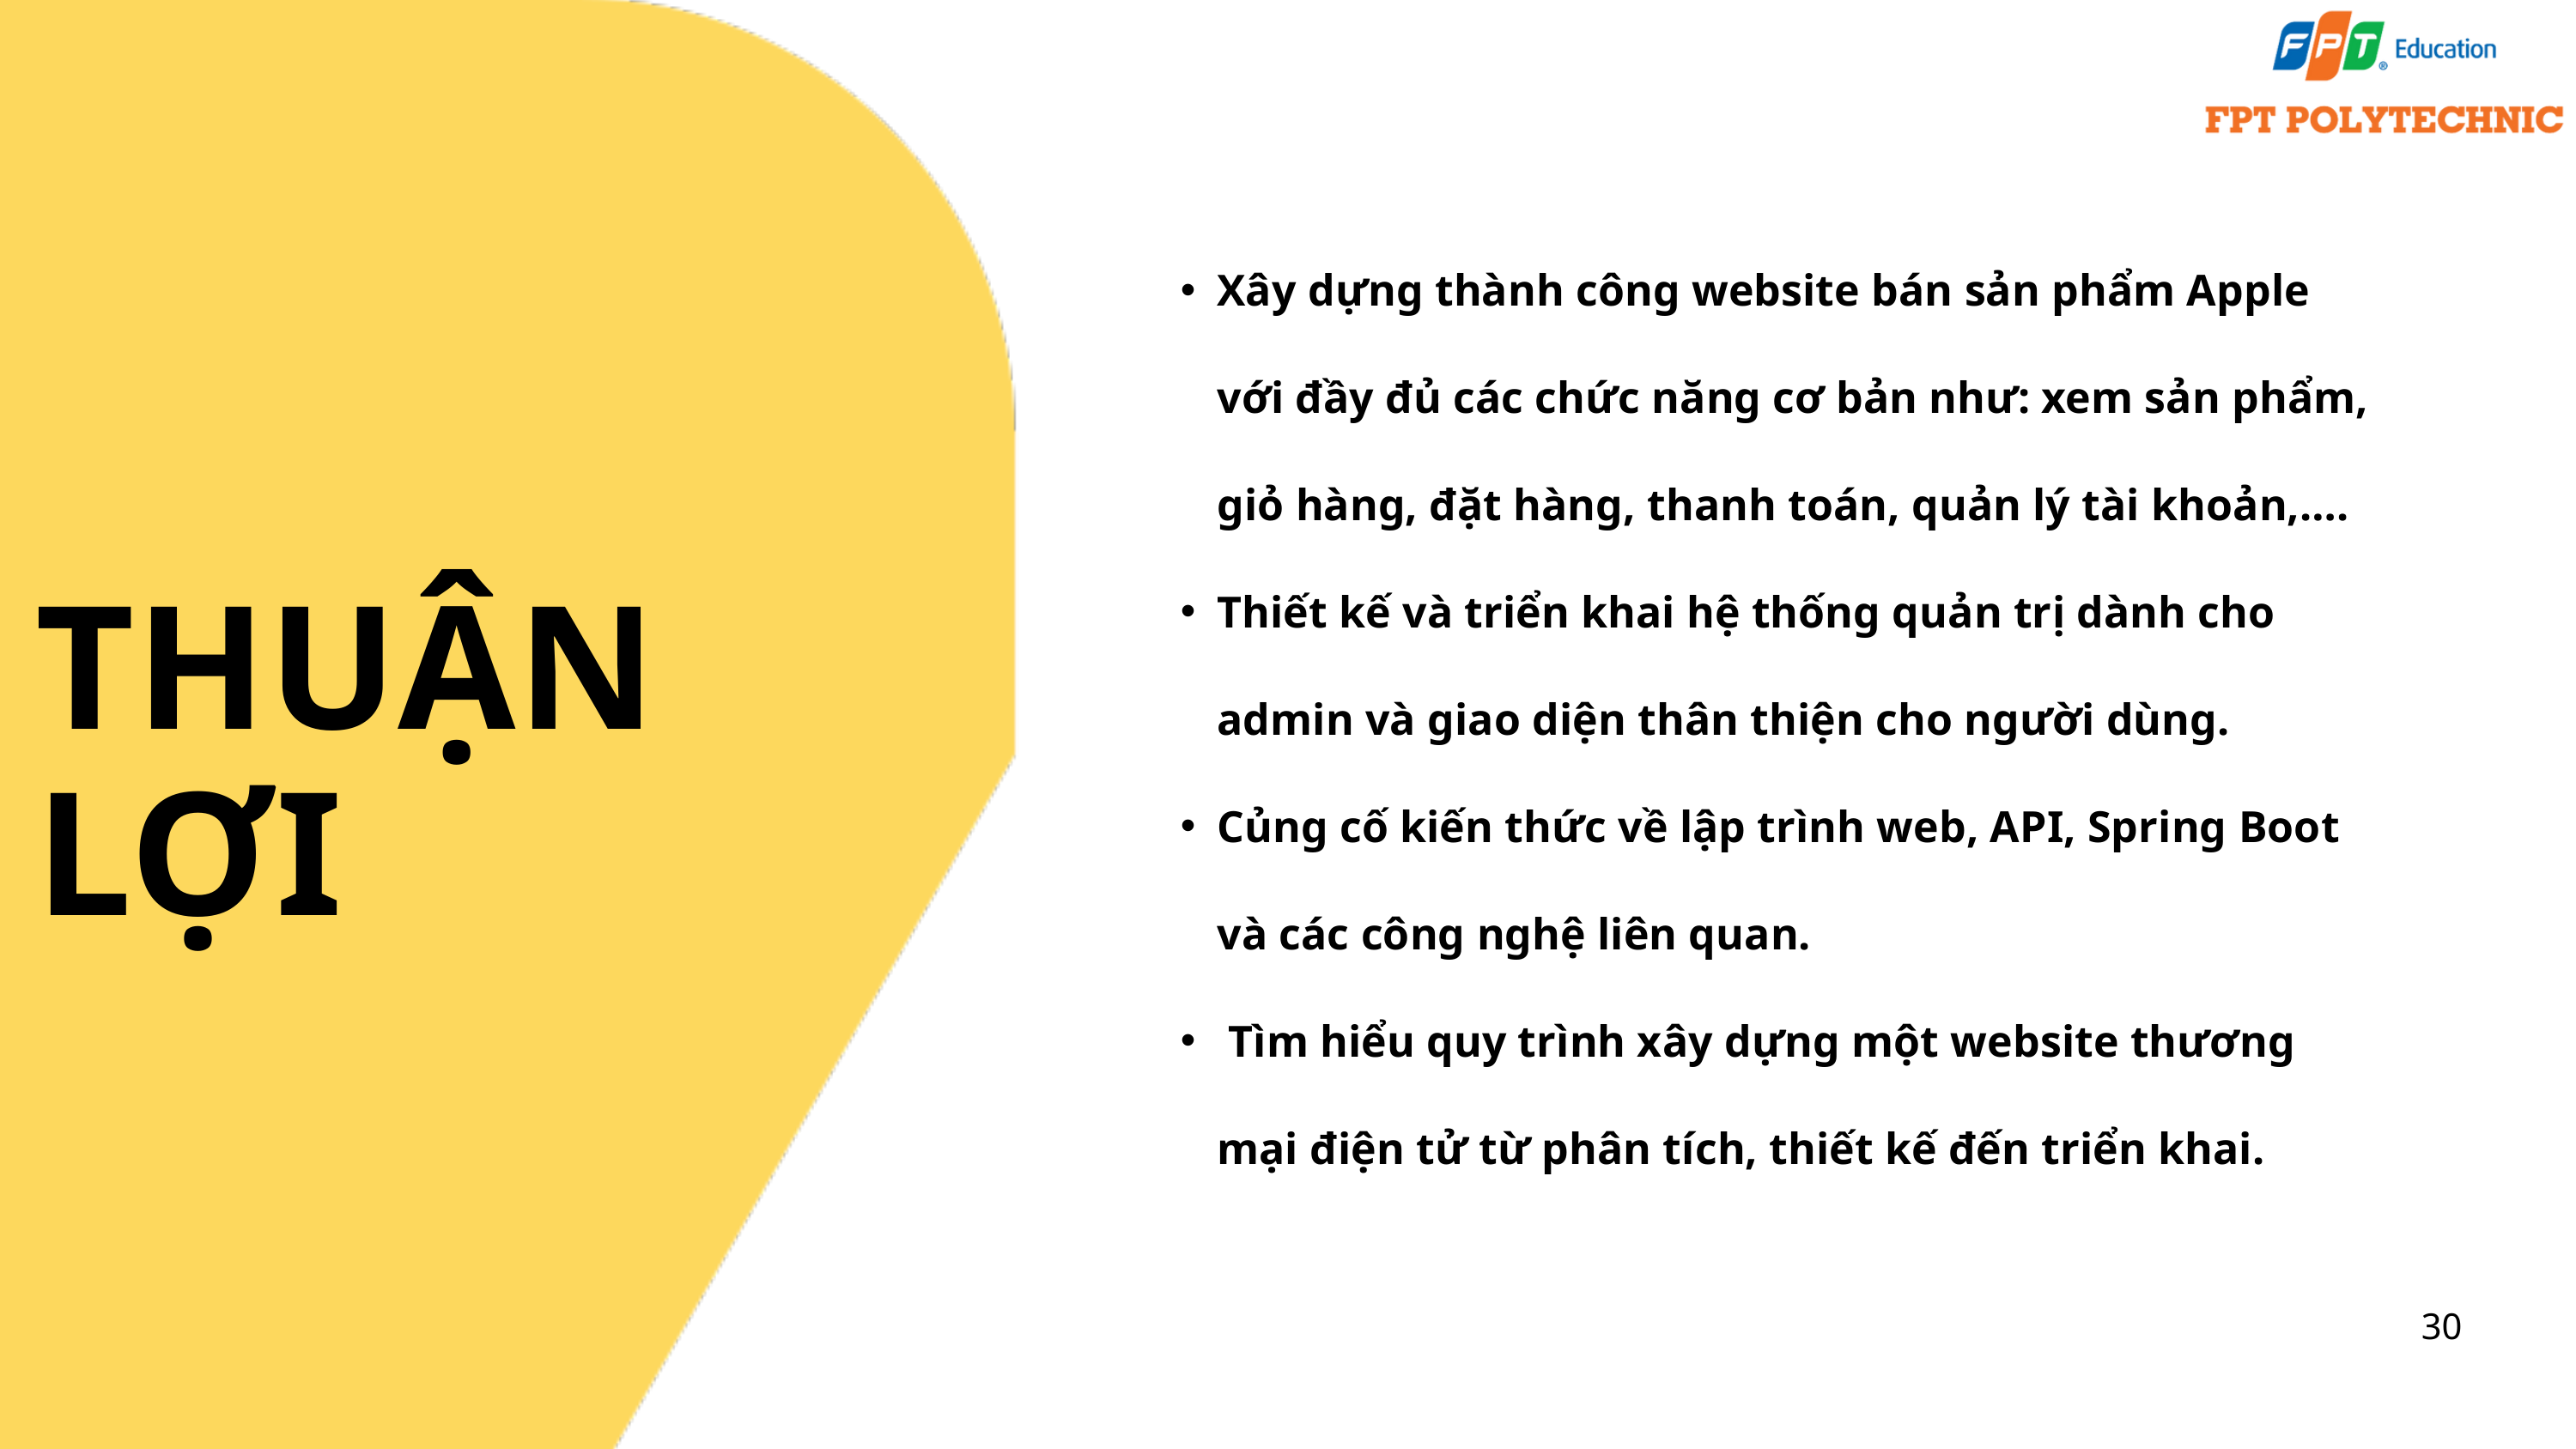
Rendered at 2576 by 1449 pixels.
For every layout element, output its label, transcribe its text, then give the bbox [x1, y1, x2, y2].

text_box 30 [2421, 1296, 2463, 1348]
text_box THUẬN LỢI [35, 577, 950, 950]
text_box Xây dựng thành công website bán sản phẩm Apple với đầy đủ các chức năng cơ bản như: xem sản phẩm, giỏ hàng, đặt hàng, thanh toán, quản lý tài khoản,…. Thiết kế và triển khai hệ thống quản trị dành cho admin và giao diện thân thiện cho người dùng. Củng cố kiến thức về lập trình web, API, Spring Boot và các công nghệ liên quan. Tìm hiểu quy trình xây dựng một website thương mại điện tử từ phân tích, thiết kế đến triển khai. [1144, 207, 2390, 1173]
text_box [2193, 0, 2576, 145]
text_box [0, 0, 1019, 1449]
